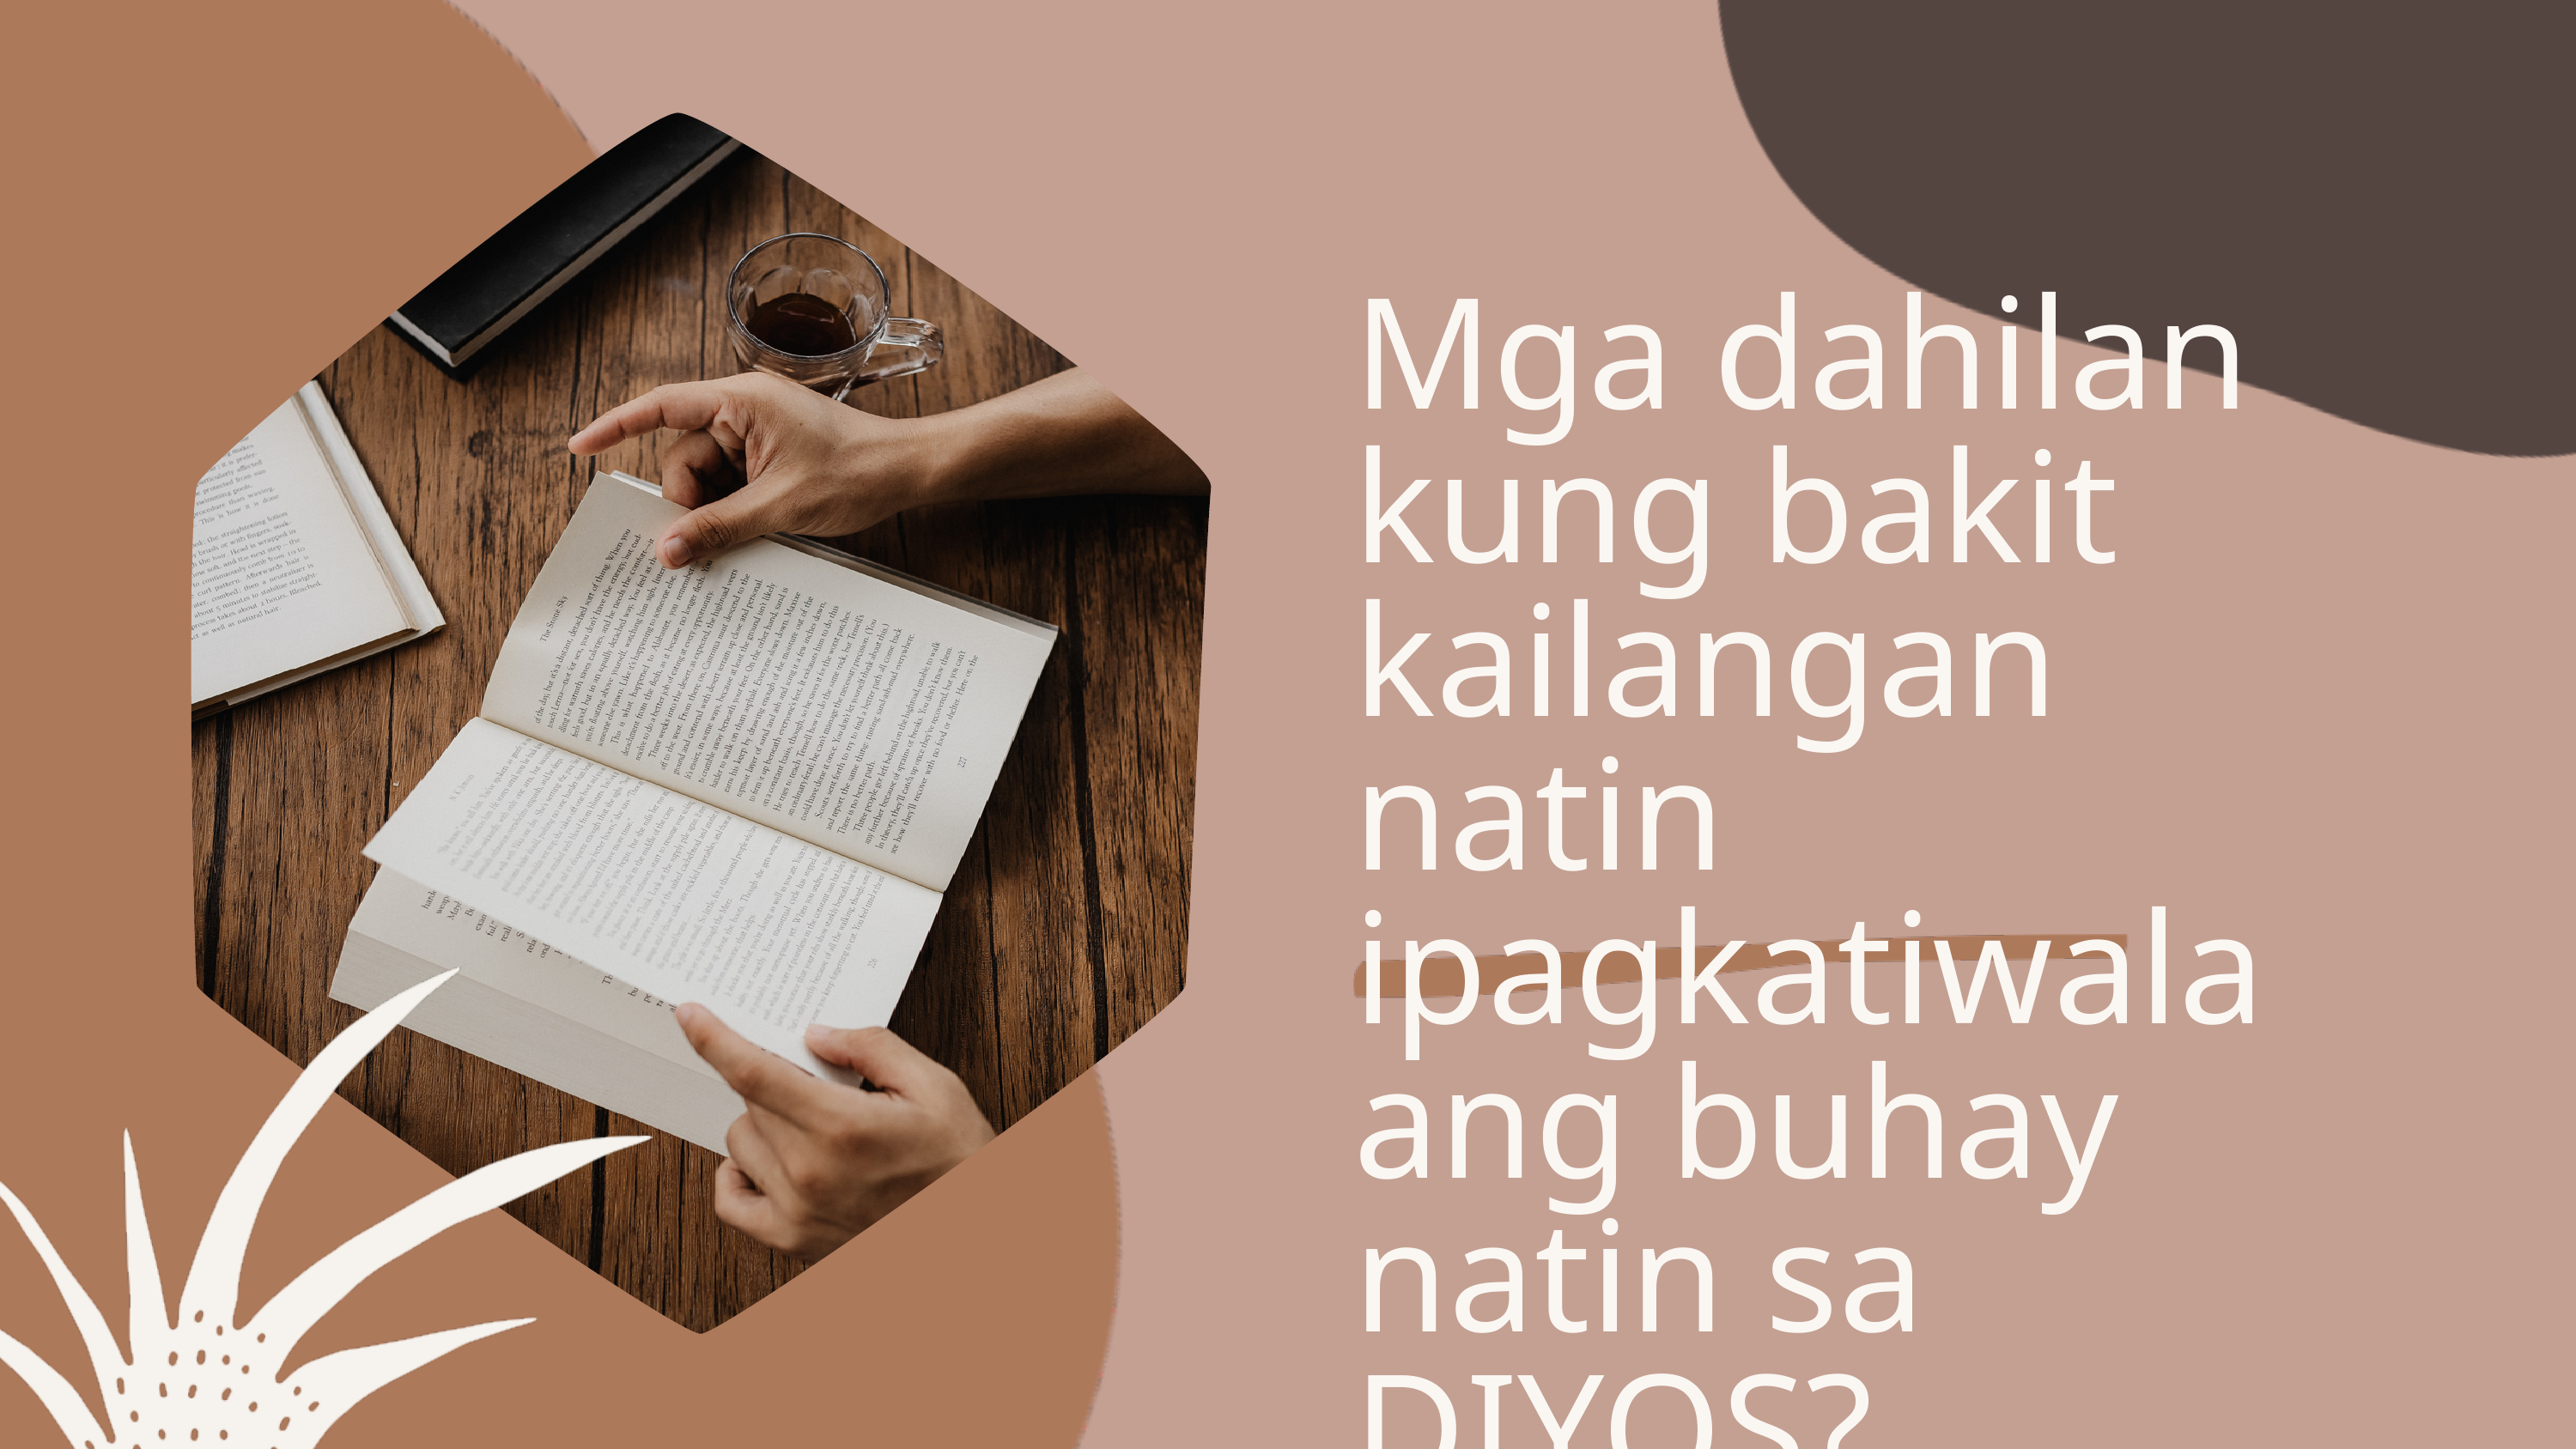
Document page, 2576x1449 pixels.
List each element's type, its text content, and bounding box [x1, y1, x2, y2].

picture [1589, 0, 2576, 498]
text_box Mga dahilan kung bakit kailangan natin ipagkatiwala ang buhay natin sa DIYOS? [1353, 285, 2432, 1449]
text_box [185, 112, 1217, 1337]
picture [0, 0, 1353, 1449]
picture [1353, 934, 2129, 1001]
